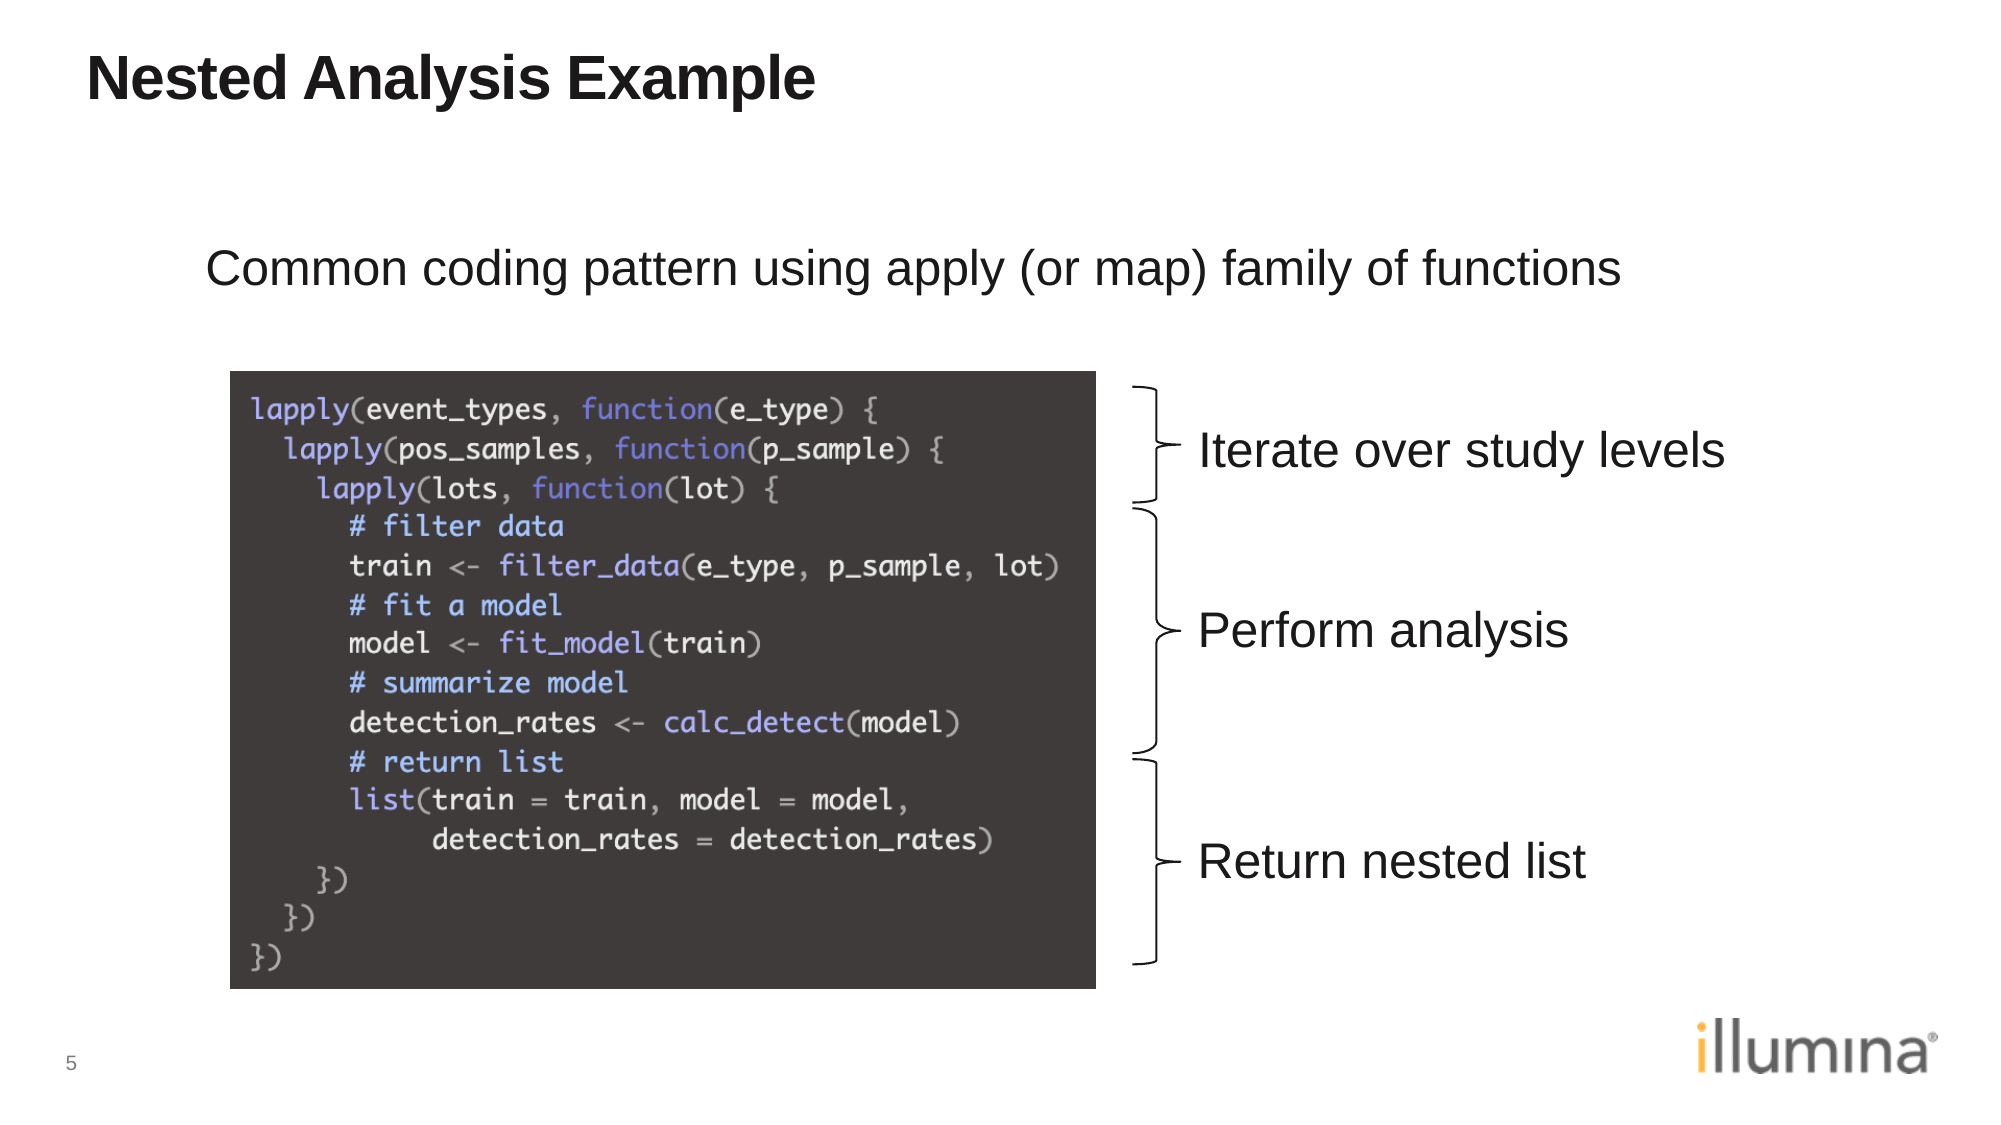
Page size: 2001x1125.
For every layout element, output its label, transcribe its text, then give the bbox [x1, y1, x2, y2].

text_box [1132, 508, 1181, 754]
picture [230, 371, 1096, 989]
text_box Common coding pattern using apply (or map) family of functions [190, 227, 1638, 303]
title Nested Analysis Example [71, 29, 1926, 188]
text_box [1132, 386, 1181, 503]
text_box Perform analysis [1182, 590, 1585, 665]
text_box Return nested list [1182, 821, 1602, 896]
picture [1697, 1018, 1938, 1074]
text_box [1132, 759, 1181, 965]
text_box Iterate over study levels [1183, 410, 1742, 486]
